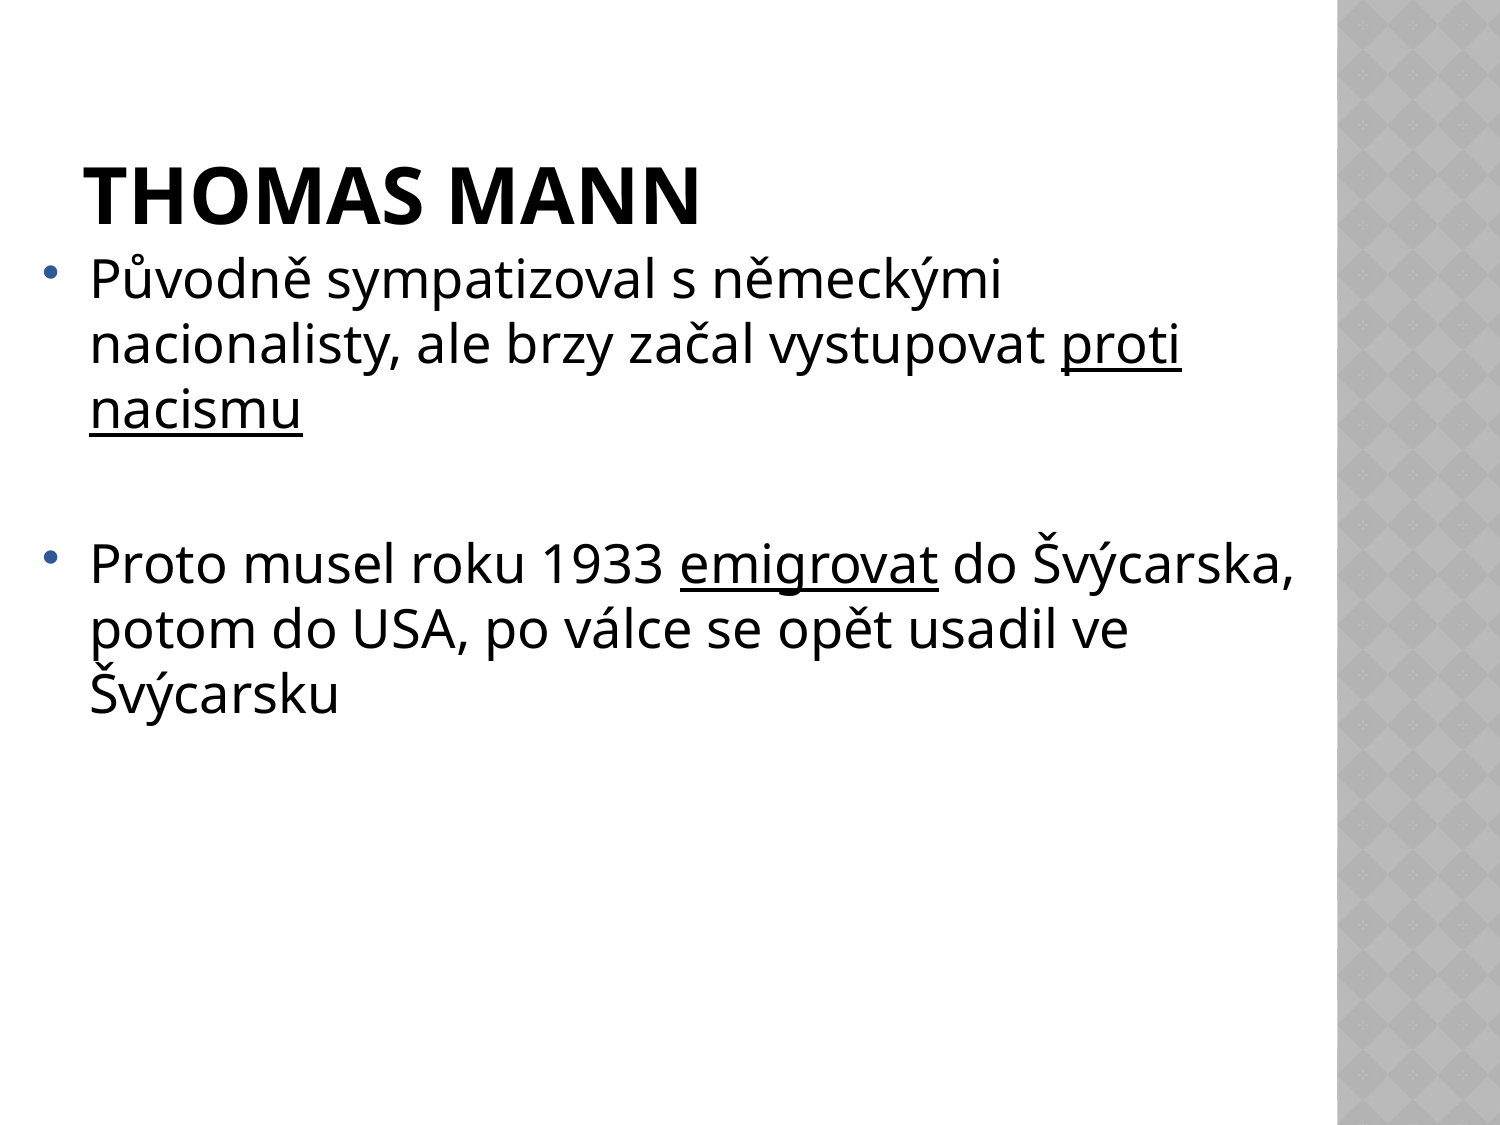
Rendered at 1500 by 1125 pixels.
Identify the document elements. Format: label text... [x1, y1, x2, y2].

list Původně sympatizoval s německými nacionalisty, ale brzy začal vystupovat proti nacismu Proto musel roku 1933 emigrovat do Švýcarska, potom do USA, po válce se opět usadil ve Švýcarsku [29, 237, 1329, 1025]
title Thomas Mann [75, 52, 1263, 237]
